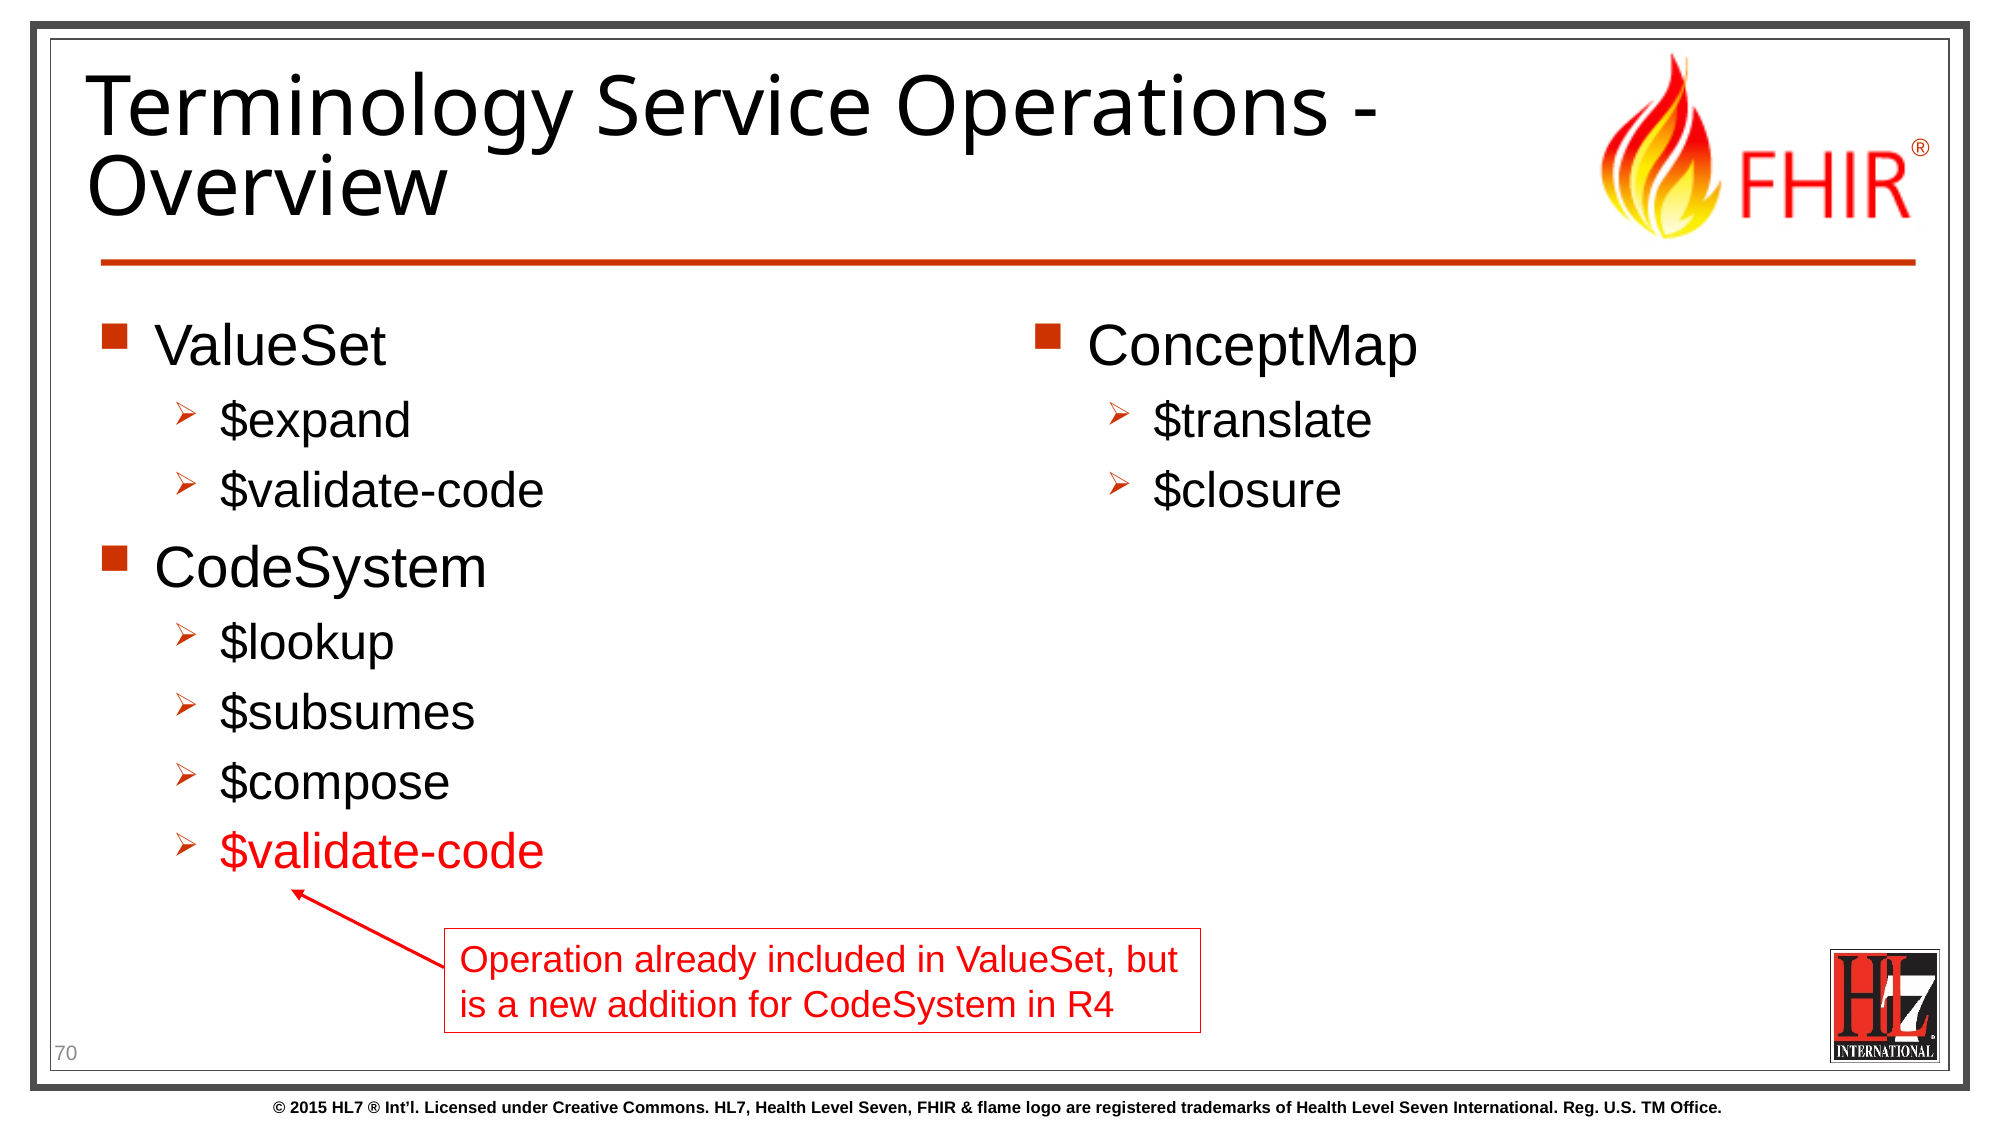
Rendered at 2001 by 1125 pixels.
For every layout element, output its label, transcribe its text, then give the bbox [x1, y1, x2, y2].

picture [1588, 42, 1923, 249]
list ConceptMap $translate $closure [1016, 299, 1917, 1059]
slide_number 70 [39, 1034, 197, 1071]
text_box Operation already included in ValueSet, but is a new addition for CodeSystem in R4 [444, 928, 1201, 1033]
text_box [290, 889, 445, 968]
list ValueSet $expand $validate-code CodeSystem $lookup $subsumes $compose $validate-code [83, 299, 984, 1059]
picture [1830, 949, 1940, 1063]
title Terminology Service Operations - Overview [70, 54, 1595, 249]
